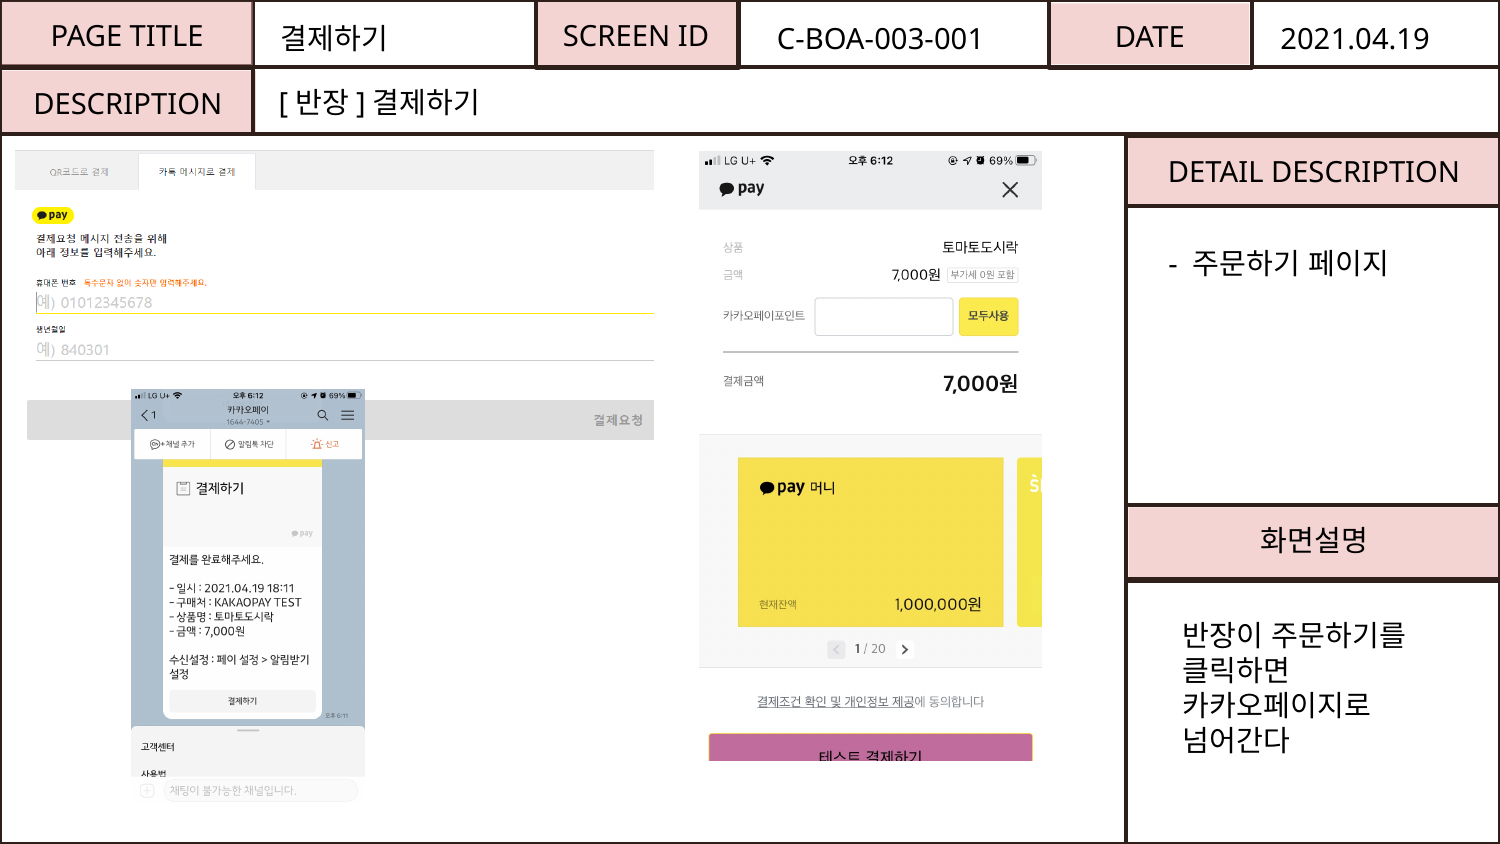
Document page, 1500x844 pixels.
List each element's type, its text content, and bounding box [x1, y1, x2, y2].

text_box [0, 65, 1500, 136]
text_box [1124, 134, 1500, 204]
text_box PAGE TITLE [1, 1, 253, 65]
text_box [534, 0, 741, 70]
text_box [255, 0, 534, 65]
picture [699, 151, 1042, 761]
text_box [741, 0, 1047, 65]
text_box [1124, 579, 1500, 844]
text_box [1124, 506, 1500, 579]
text_box [1254, 0, 1500, 65]
text_box [1047, 0, 1254, 70]
text_box [0, 0, 255, 70]
text_box [0, 136, 1124, 844]
picture [14, 150, 655, 805]
text_box [1124, 204, 1500, 507]
